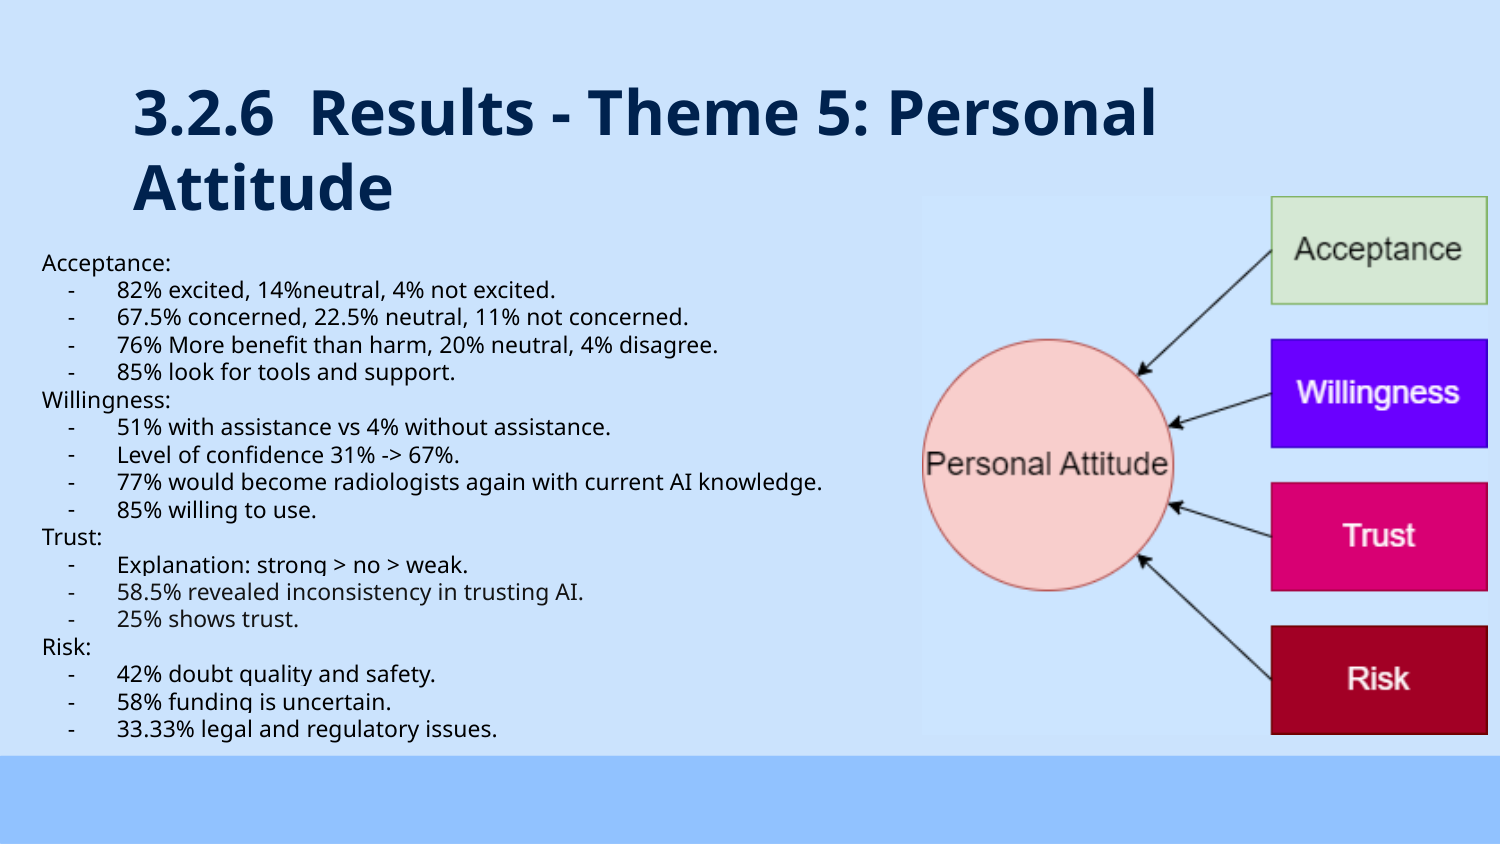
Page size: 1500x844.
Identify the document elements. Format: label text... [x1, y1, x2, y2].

title 3.2.6 Results - Theme 5: Personal Attitude [118, 72, 1382, 233]
text_box Acceptance: 82% excited, 14%neutral, 4% not excited. 67.5% concerned, 22.5% neutral, 11% not concerned. 76% More benefit than harm, 20% neutral, 4% disagree. 85% look for tools and support. Willingness: 51% with assistance vs 4% without assistance. Level of confidence 31% -> 67%. 77% would become radiologists again with current AI knowledge. 85% willing to use. Trust: Explanation: strong > no > weak. 58.5% revealed inconsistency in trusting AI. 25% shows trust. Risk: 42% doubt quality and safety. 58% funding is uncertain. 33.33% legal and regulatory issues. [26, 233, 923, 793]
picture [922, 195, 1488, 735]
